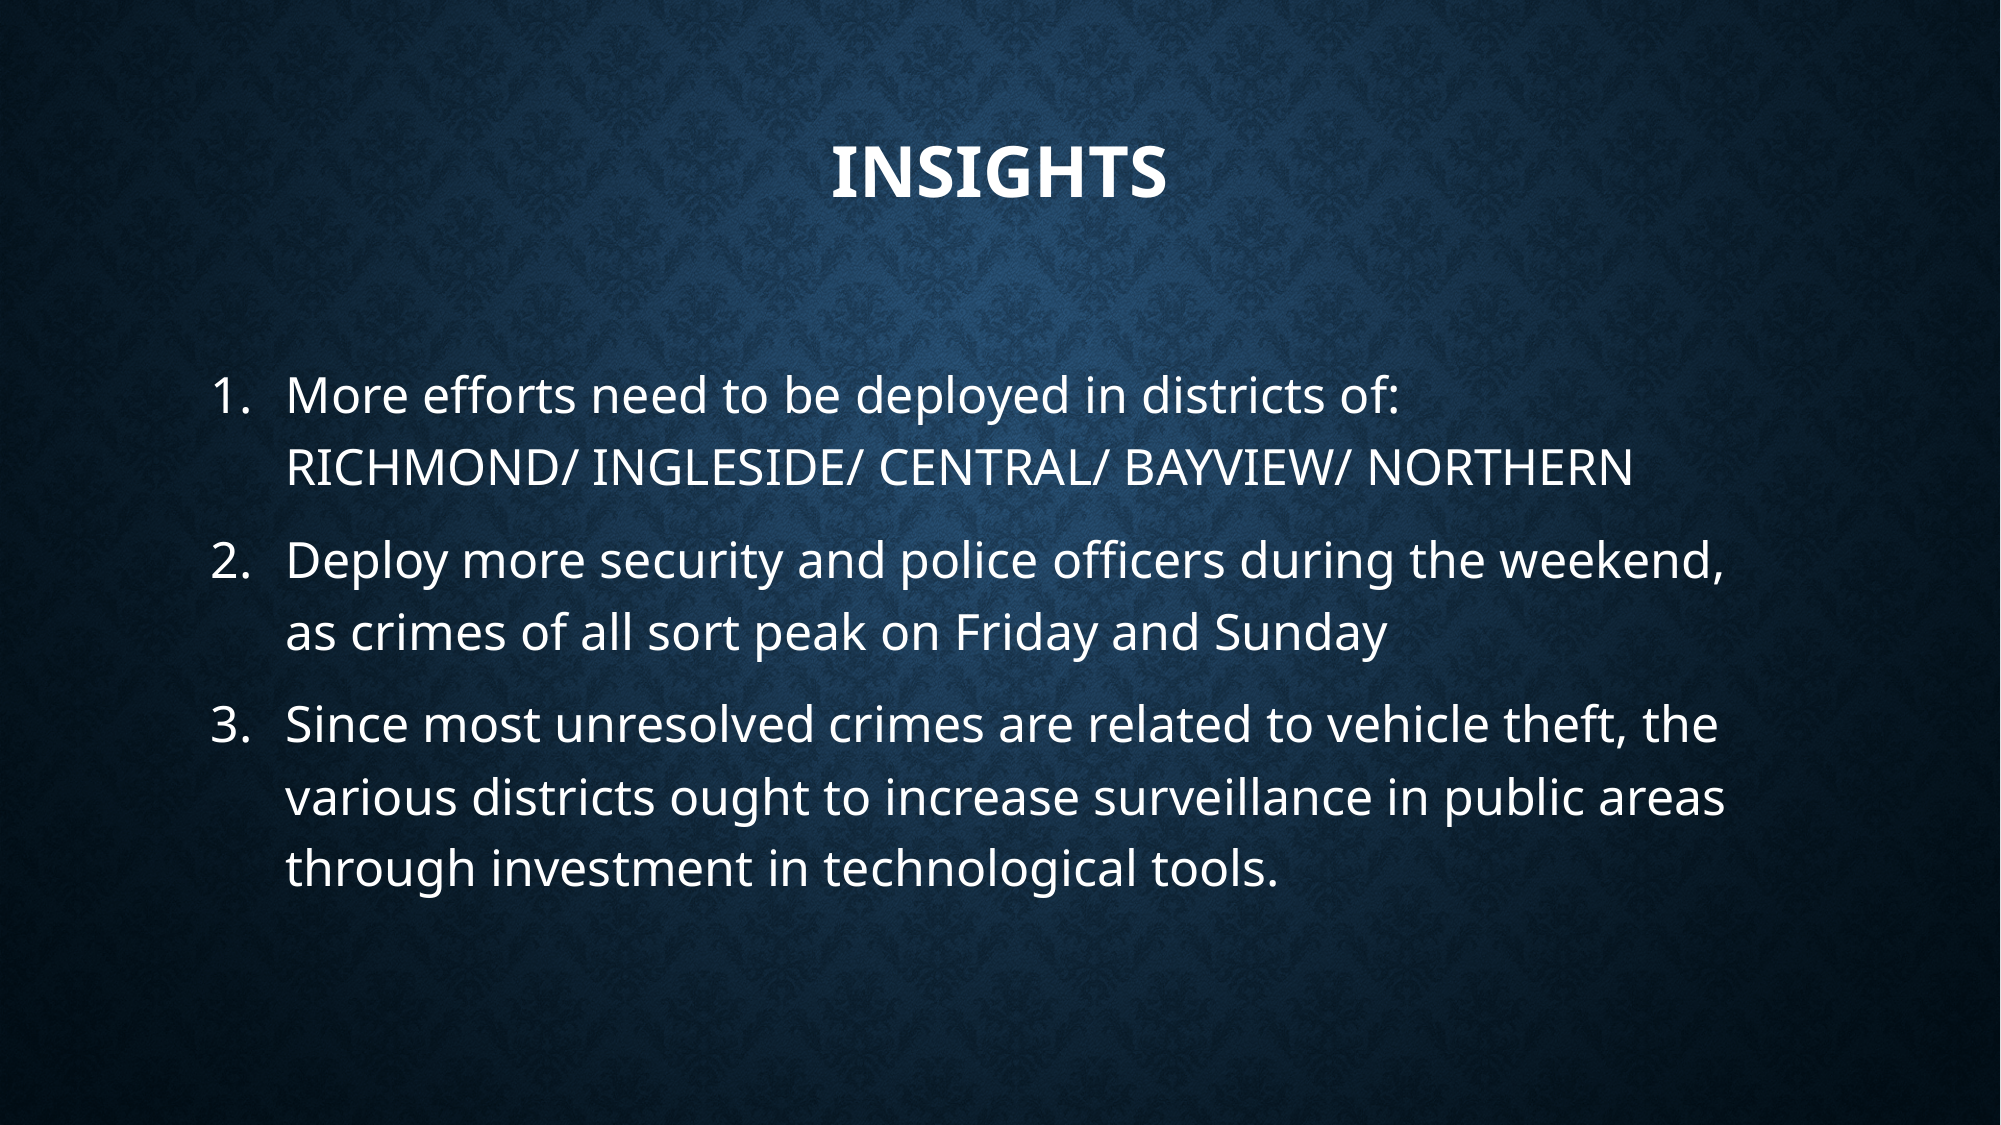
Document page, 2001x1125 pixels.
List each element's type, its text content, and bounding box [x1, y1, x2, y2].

title Insights [241, 103, 1759, 247]
list More efforts need to be deployed in districts of: RICHMOND/ INGLESIDE/ CENTRAL/ BAYVIEW/ NORTHERN Deploy more security and police officers during the weekend, as crimes of all sort peak on Friday and Sunday Since most unresolved crimes are related to vehicle theft, the various districts ought to increase surveillance in public areas through investment in technological tools. [195, 343, 1805, 1022]
